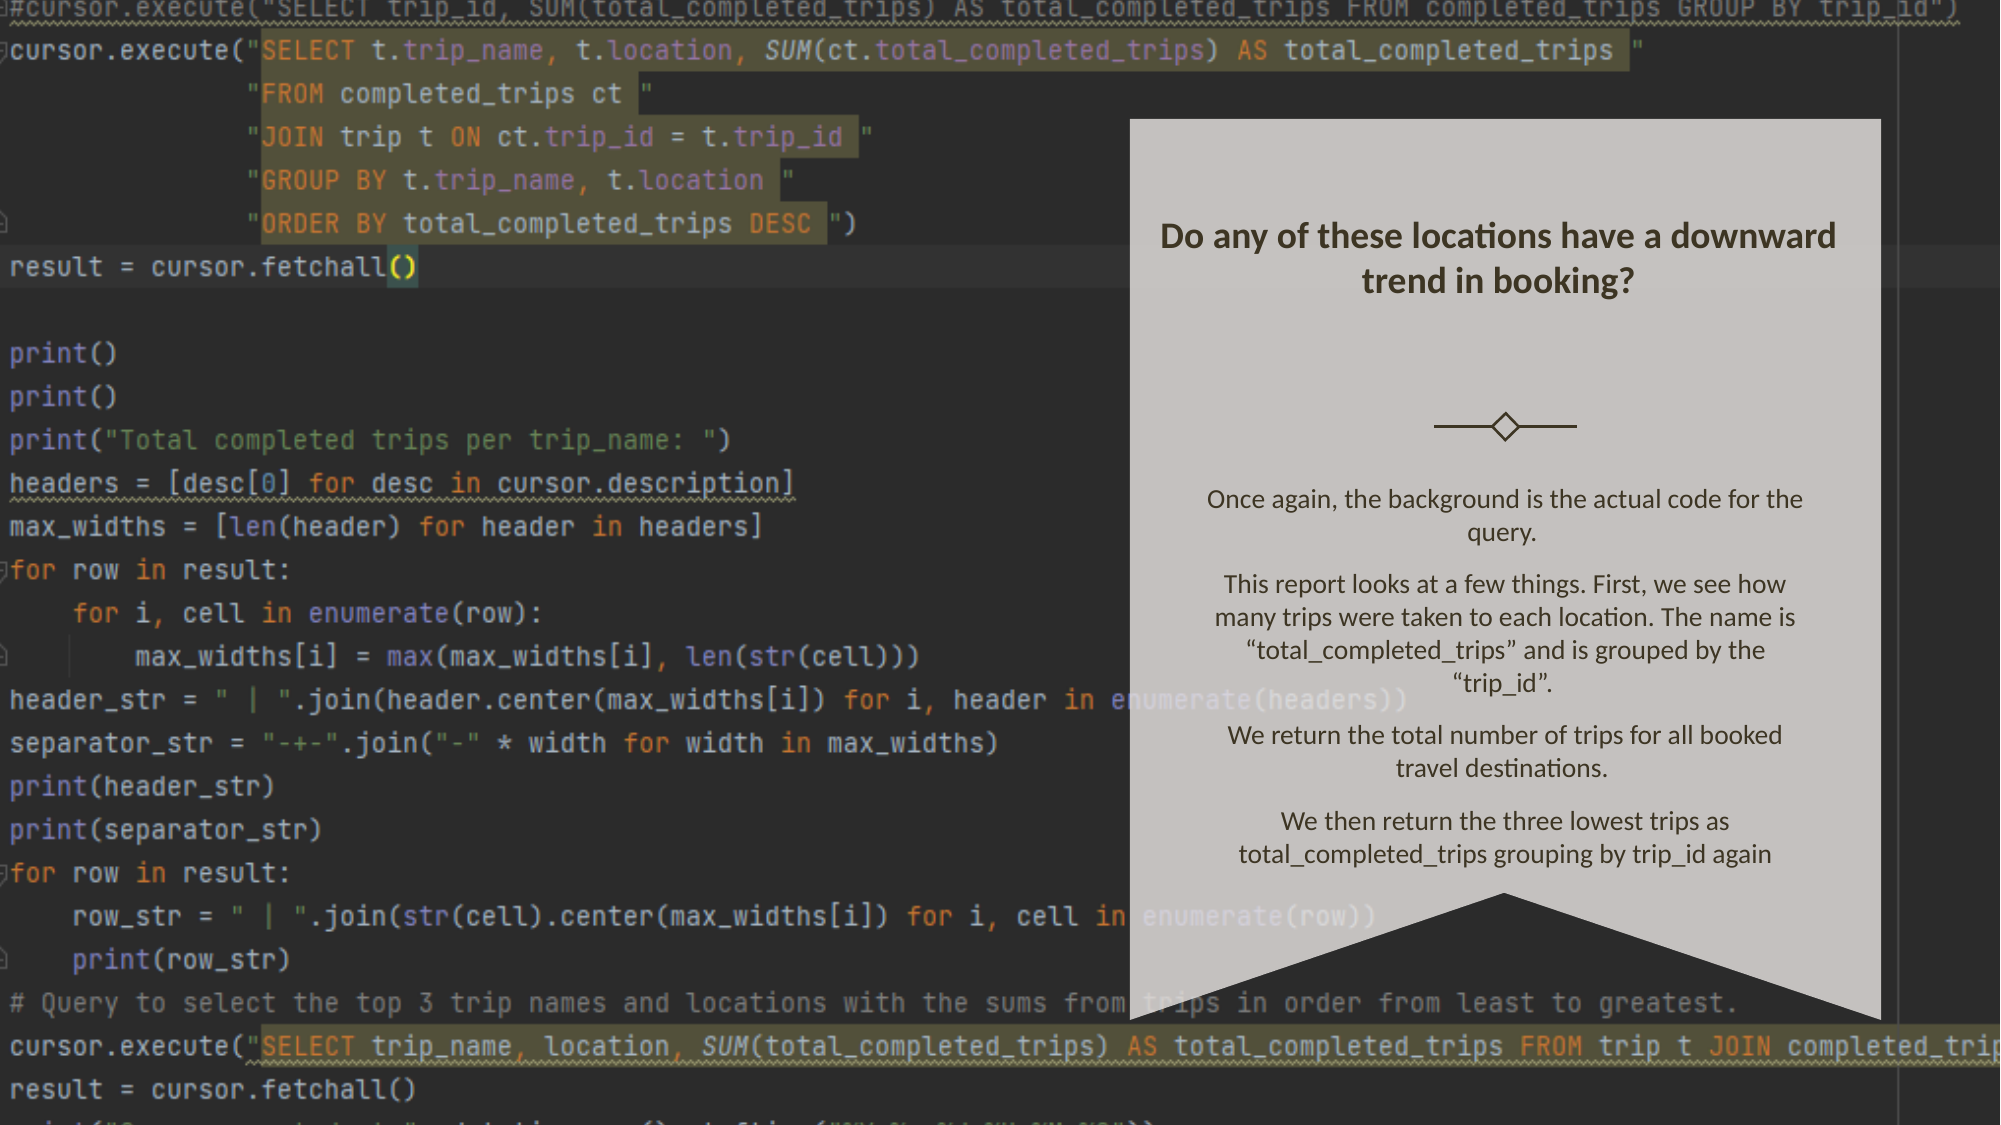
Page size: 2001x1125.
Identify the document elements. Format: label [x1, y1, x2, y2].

picture [0, 0, 2000, 1125]
text_box [1434, 417, 1577, 437]
